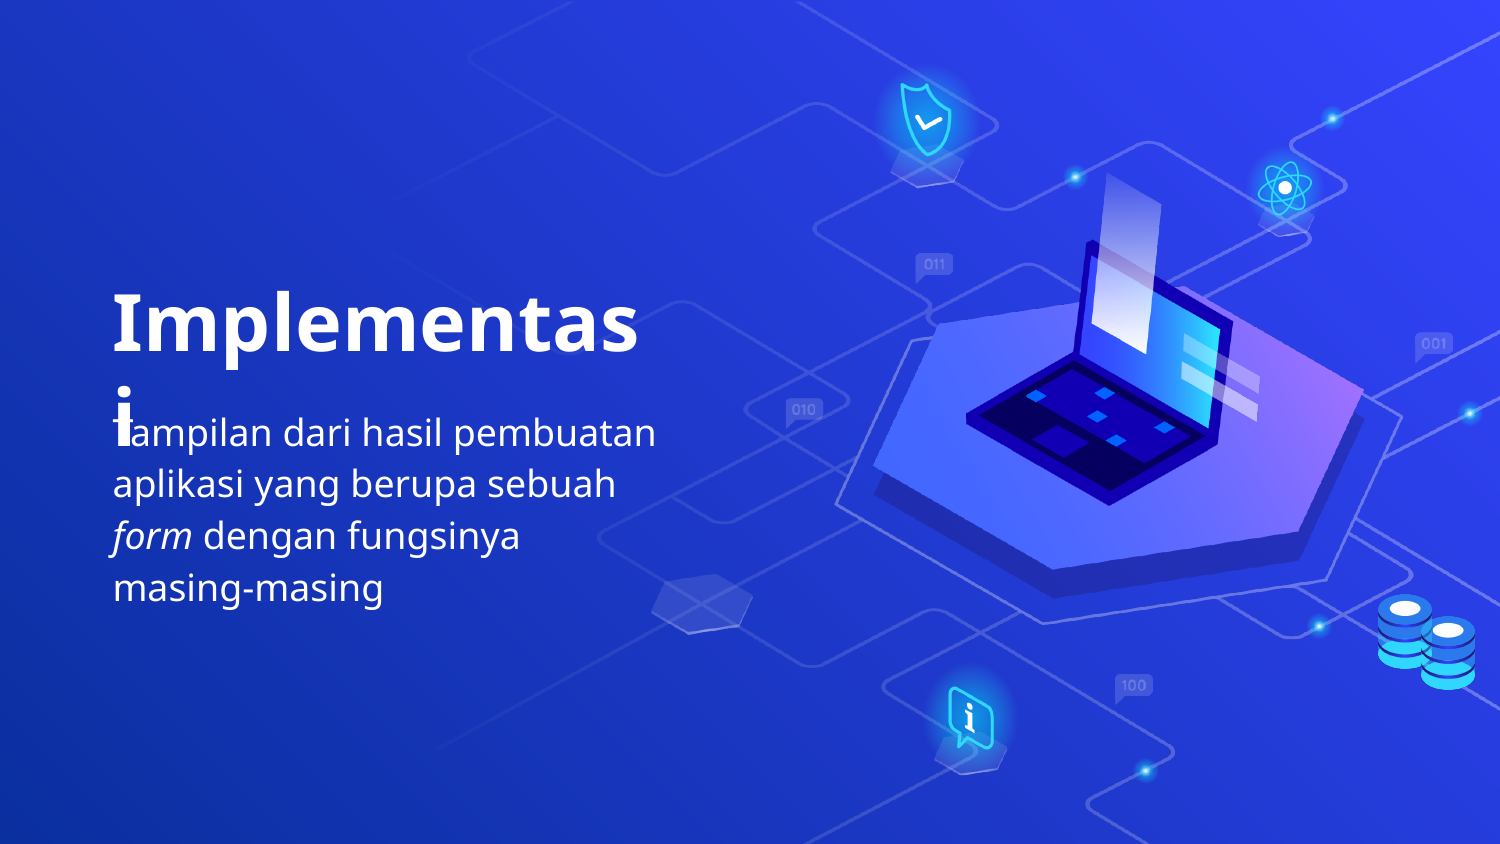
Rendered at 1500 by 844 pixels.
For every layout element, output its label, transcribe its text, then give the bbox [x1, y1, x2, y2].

picture [0, 0, 1500, 844]
title Implementasi [112, 271, 660, 376]
text_box Tampilan dari hasil pembuatan aplikasi yang berupa sebuah form dengan fungsinya masing-masing [112, 401, 660, 582]
